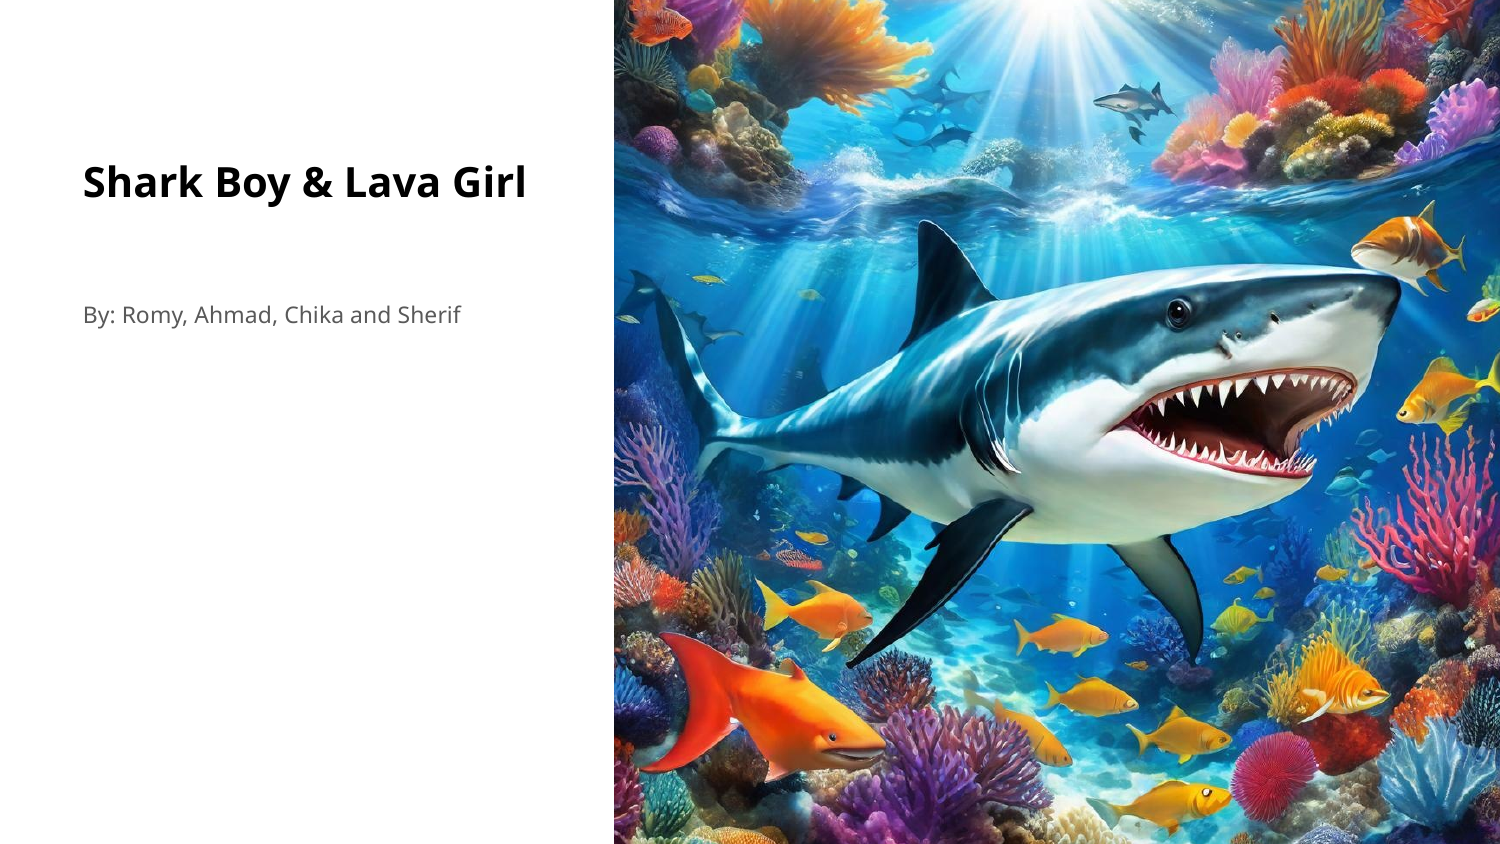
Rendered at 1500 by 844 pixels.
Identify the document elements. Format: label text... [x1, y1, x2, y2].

picture [613, 0, 1500, 844]
list By: Romy, Ahmad, Chika and Sherif [67, 281, 608, 652]
title Shark Boy & Lava Girl [67, 141, 608, 231]
